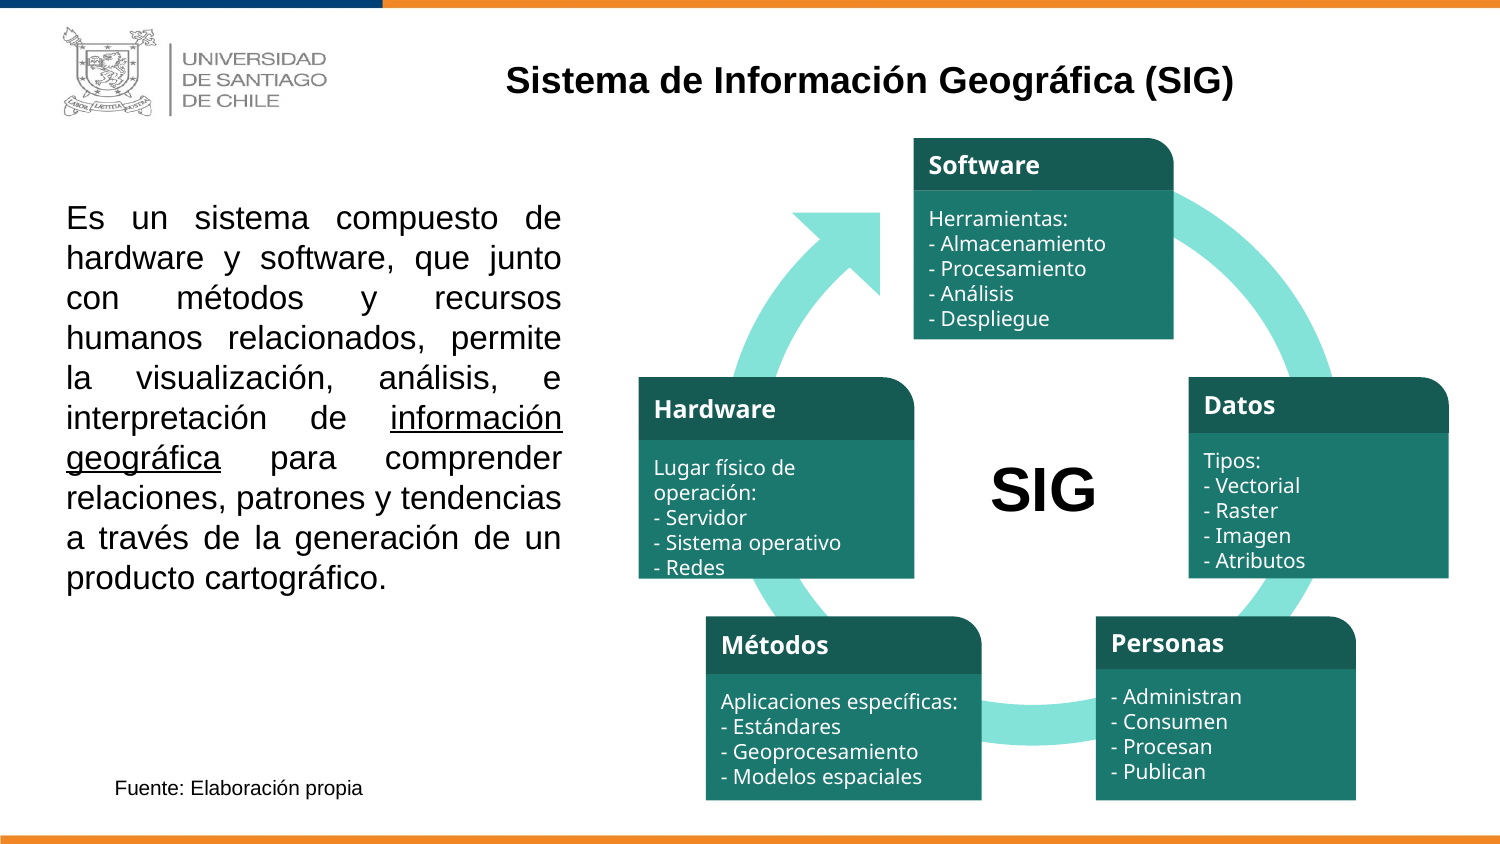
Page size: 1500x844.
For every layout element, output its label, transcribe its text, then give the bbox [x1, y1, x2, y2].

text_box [638, 377, 915, 579]
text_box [722, 159, 1343, 746]
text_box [705, 616, 982, 801]
list Es un sistema compuesto de hardware y software, que junto con métodos y recursos humanos relacionados, permite la visualización, análisis, e interpretación de información geográfica para comprender relaciones, patrones y tendencias a través de la generación de un producto cartográfico. [51, 189, 578, 750]
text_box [1188, 376, 1450, 579]
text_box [913, 137, 1174, 340]
text_box Fuente: Elaboración propia [99, 761, 592, 813]
picture [0, 0, 1500, 844]
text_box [1095, 616, 1357, 801]
text_box Sistema de Información Geográfica (SIG) [445, 40, 1296, 116]
